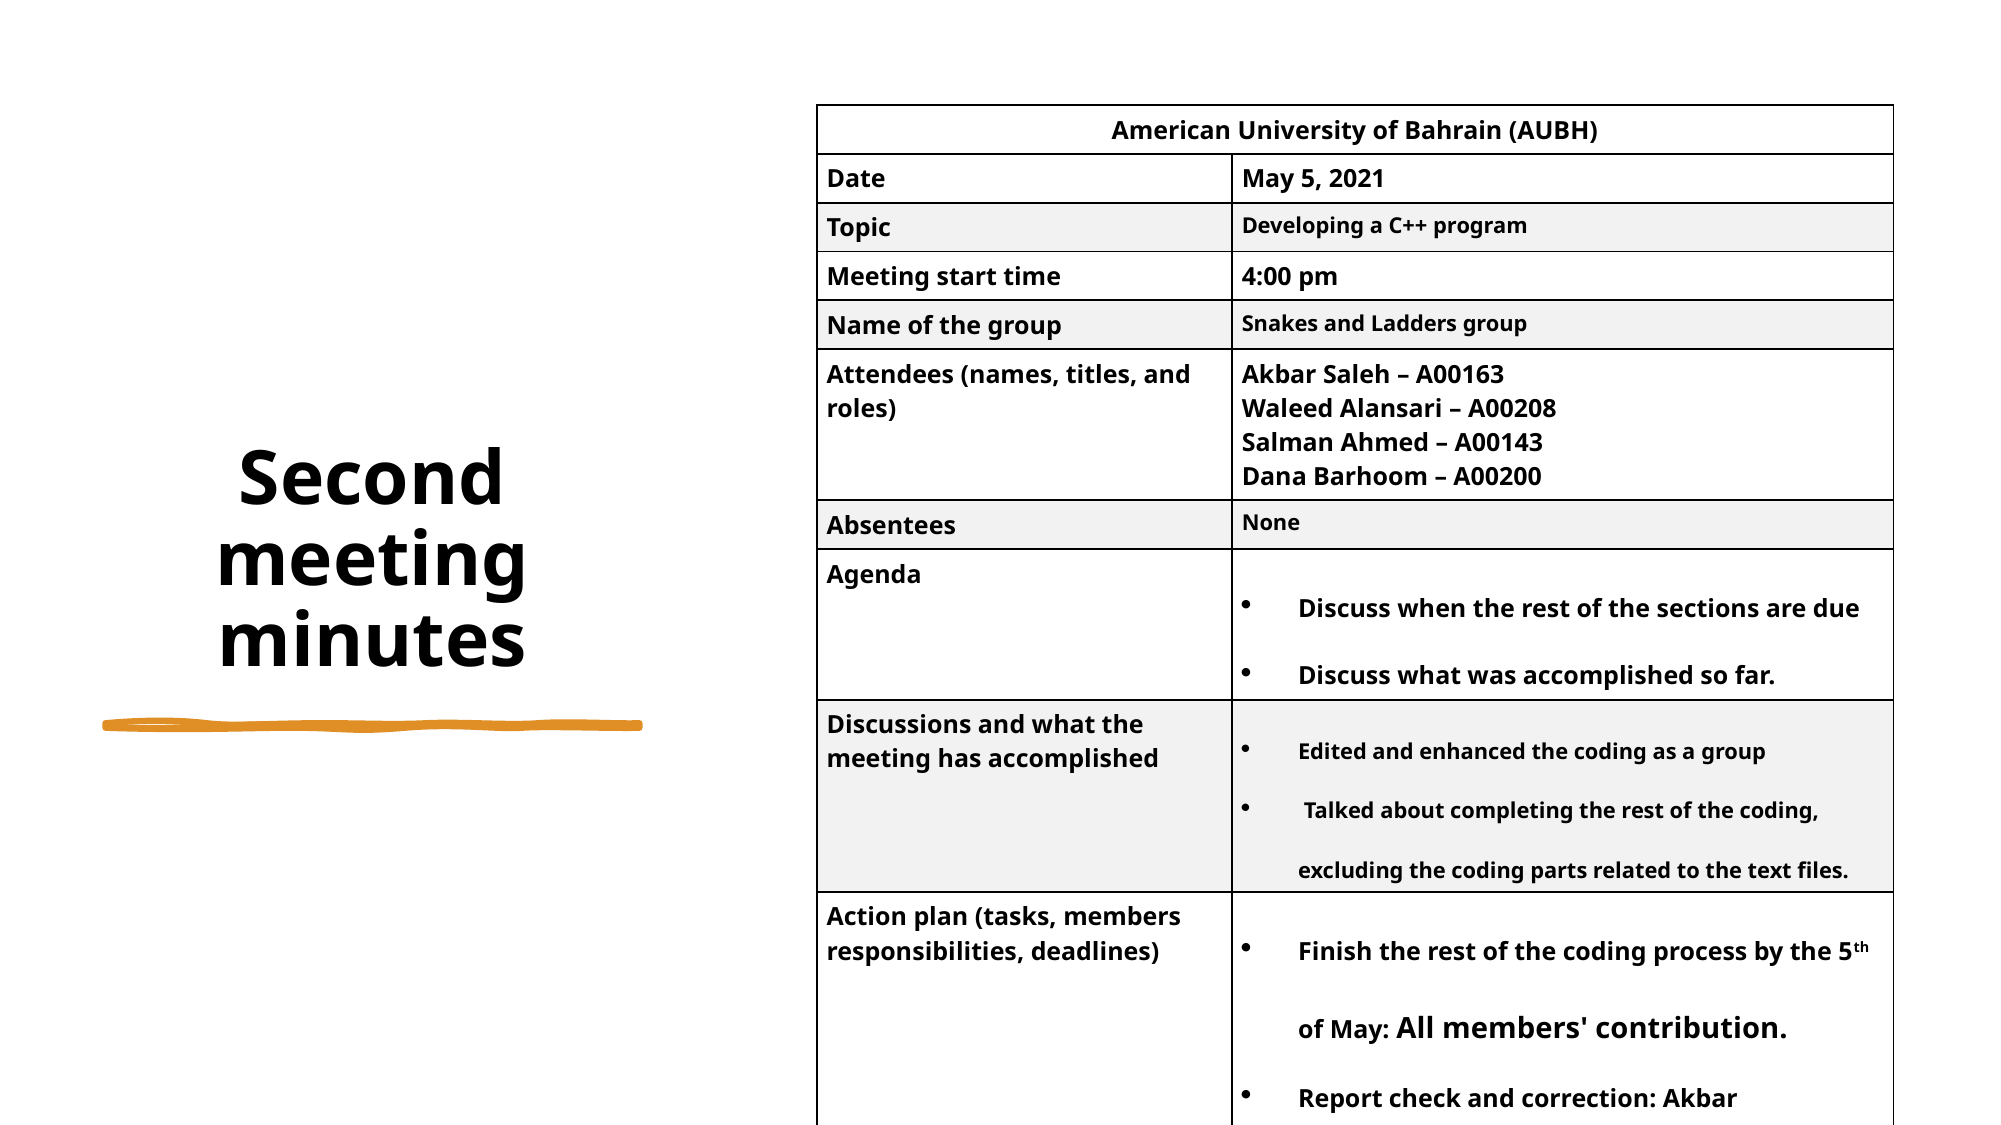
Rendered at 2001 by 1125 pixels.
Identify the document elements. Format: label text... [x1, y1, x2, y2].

table_cell Agenda [818, 550, 1231, 699]
table_cell Developing a C++ program [1233, 204, 1893, 251]
text_box [0, 0, 2000, 1125]
table_cell Akbar Saleh – A00163 Waleed Alansari – A00208 Salman Ahmed – A00143 Dana Barhoom – A00200 [1233, 350, 1893, 499]
table_cell Snakes and Ladders group [1233, 301, 1893, 348]
table_cell Action plan (tasks, members responsibilities, deadlines) [818, 893, 1231, 1125]
table_cell Discuss when the rest of the sections are due Discuss what was accomplished so far. [1233, 550, 1893, 699]
title Second meeting minutes [105, 375, 640, 691]
table_cell Discussions and what the meeting has accomplished [818, 701, 1231, 891]
table_cell 4:00 pm [1233, 252, 1893, 299]
table_cell Date [818, 155, 1231, 202]
table_cell Topic [818, 204, 1231, 251]
table_cell Meeting start time [818, 252, 1231, 299]
table_cell None [1233, 501, 1893, 548]
table_cell Attendees (names, titles, and roles) [818, 350, 1231, 499]
table_cell Edited and enhanced the coding as a group Talked about completing the rest of the coding, excluding the coding parts related to the text files. [1233, 701, 1893, 891]
text_box [104, 719, 641, 731]
table_header American University of Bahrain (AUBH) [818, 106, 1893, 153]
table_cell May 5, 2021 [1233, 155, 1893, 202]
table_cell Absentees [818, 501, 1231, 548]
table_cell Name of the group [818, 301, 1231, 348]
table_cell Finish the rest of the coding process by the 5th of May: All members' contribution. Report check and correction: Akbar [1233, 893, 1893, 1125]
